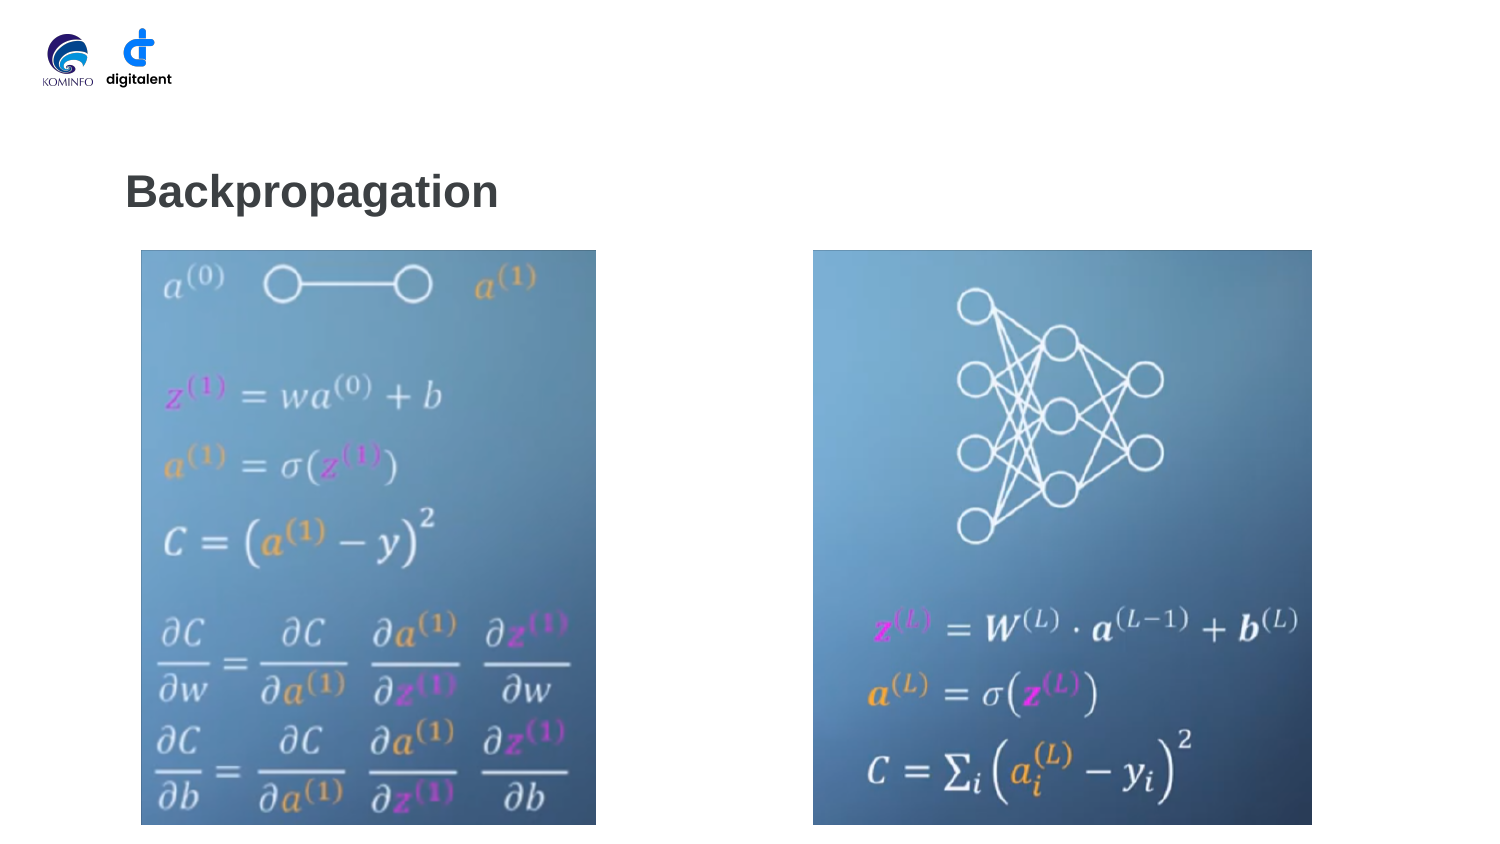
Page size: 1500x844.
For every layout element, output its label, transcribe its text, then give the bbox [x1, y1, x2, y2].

picture [43, 0, 218, 140]
text_box Backpropagation [125, 161, 1214, 220]
picture [141, 250, 596, 825]
picture [813, 250, 1312, 825]
